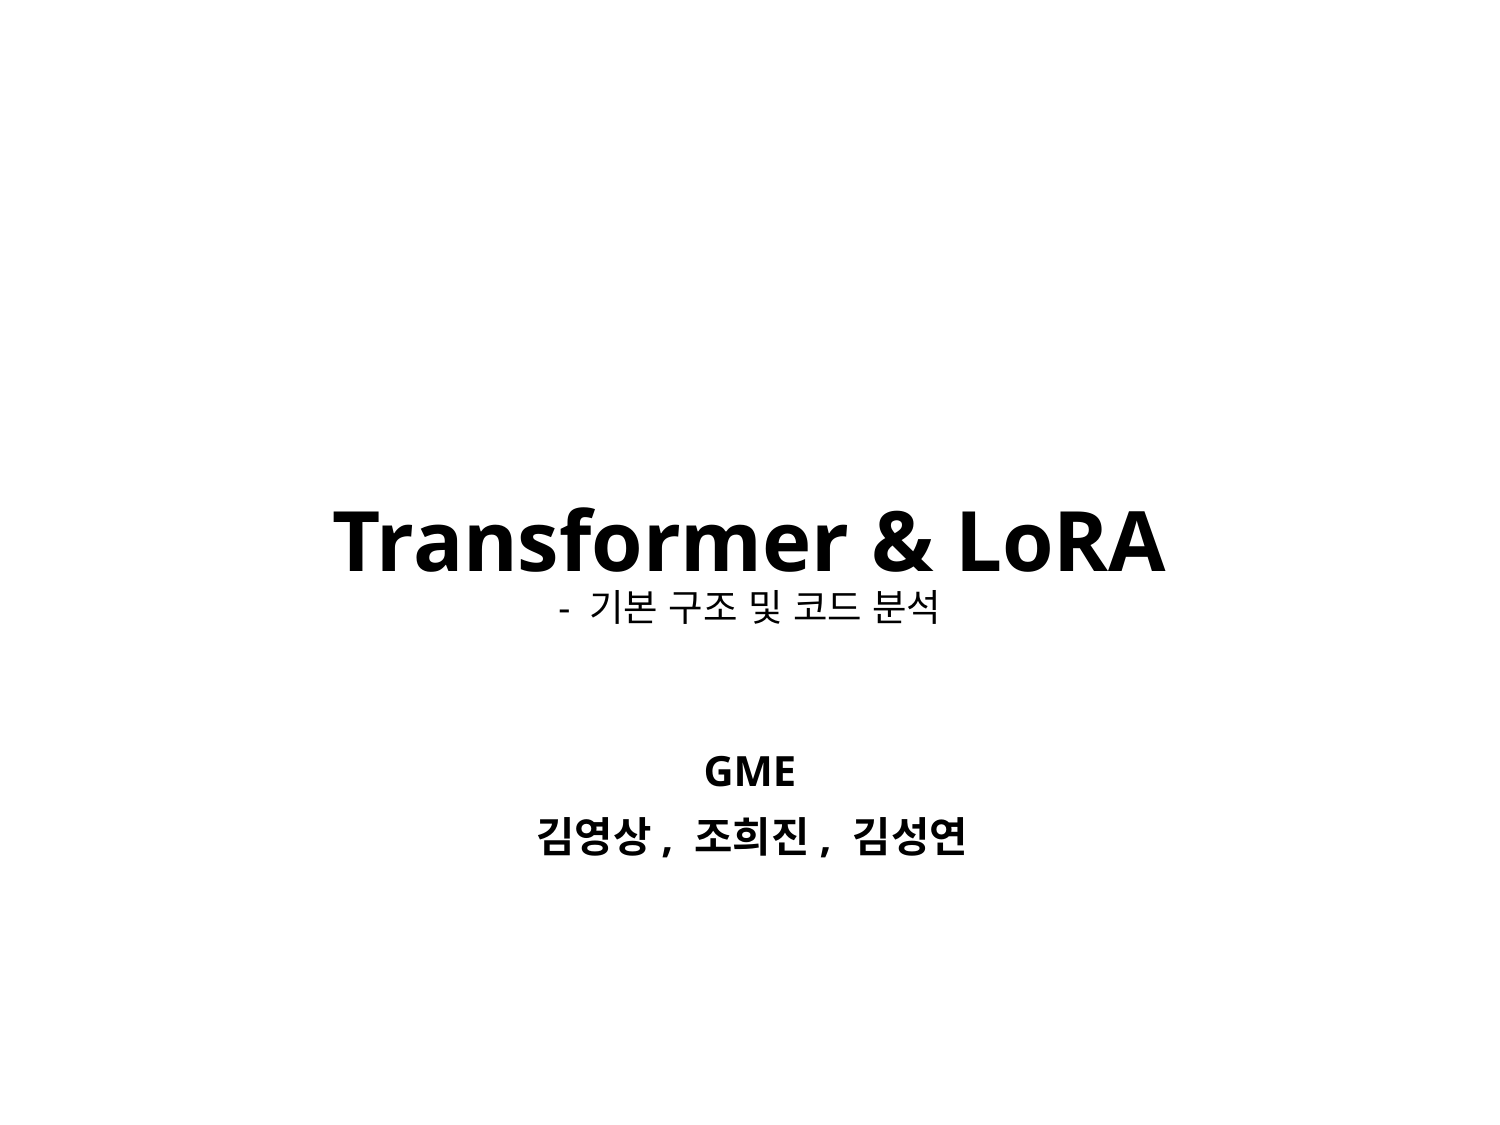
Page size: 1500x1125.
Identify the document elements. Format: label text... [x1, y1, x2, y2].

text_box 김영상, 조희진, 김성연 [521, 803, 983, 869]
text_box - 기본 구조 및 코드 분석 [543, 576, 957, 636]
text_box GME [688, 737, 812, 803]
text_box Transformer & LoRA [318, 480, 1182, 595]
